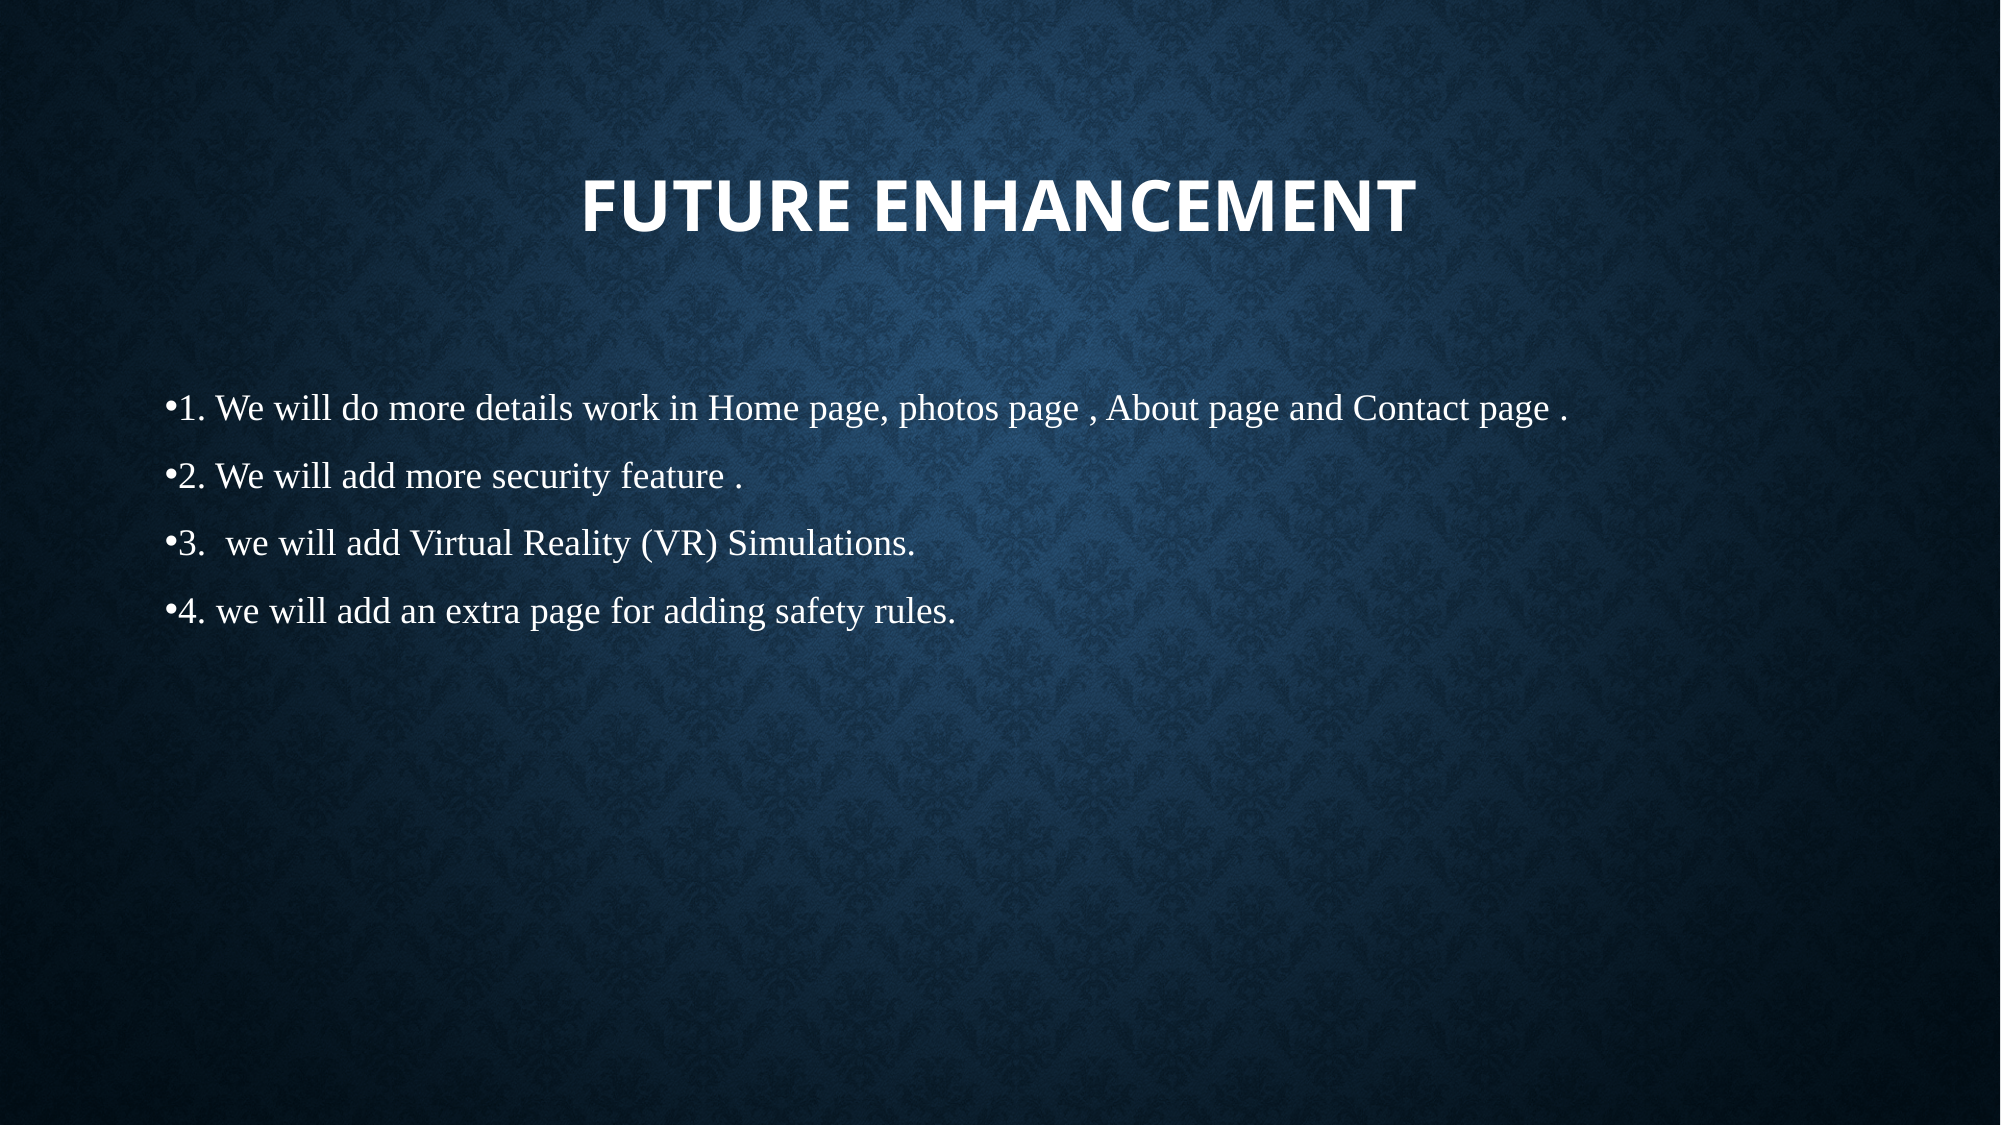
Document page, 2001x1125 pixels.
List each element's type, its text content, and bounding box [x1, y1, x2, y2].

list 1. We will do more details work in Home page, photos page , About page and Contact page . 2. We will add more security feature . 3. we will add Virtual Reality (VR) Simulations. 4. we will add an extra page for adding safety rules. [149, 353, 1849, 902]
title Future enhancement [149, 99, 1849, 318]
